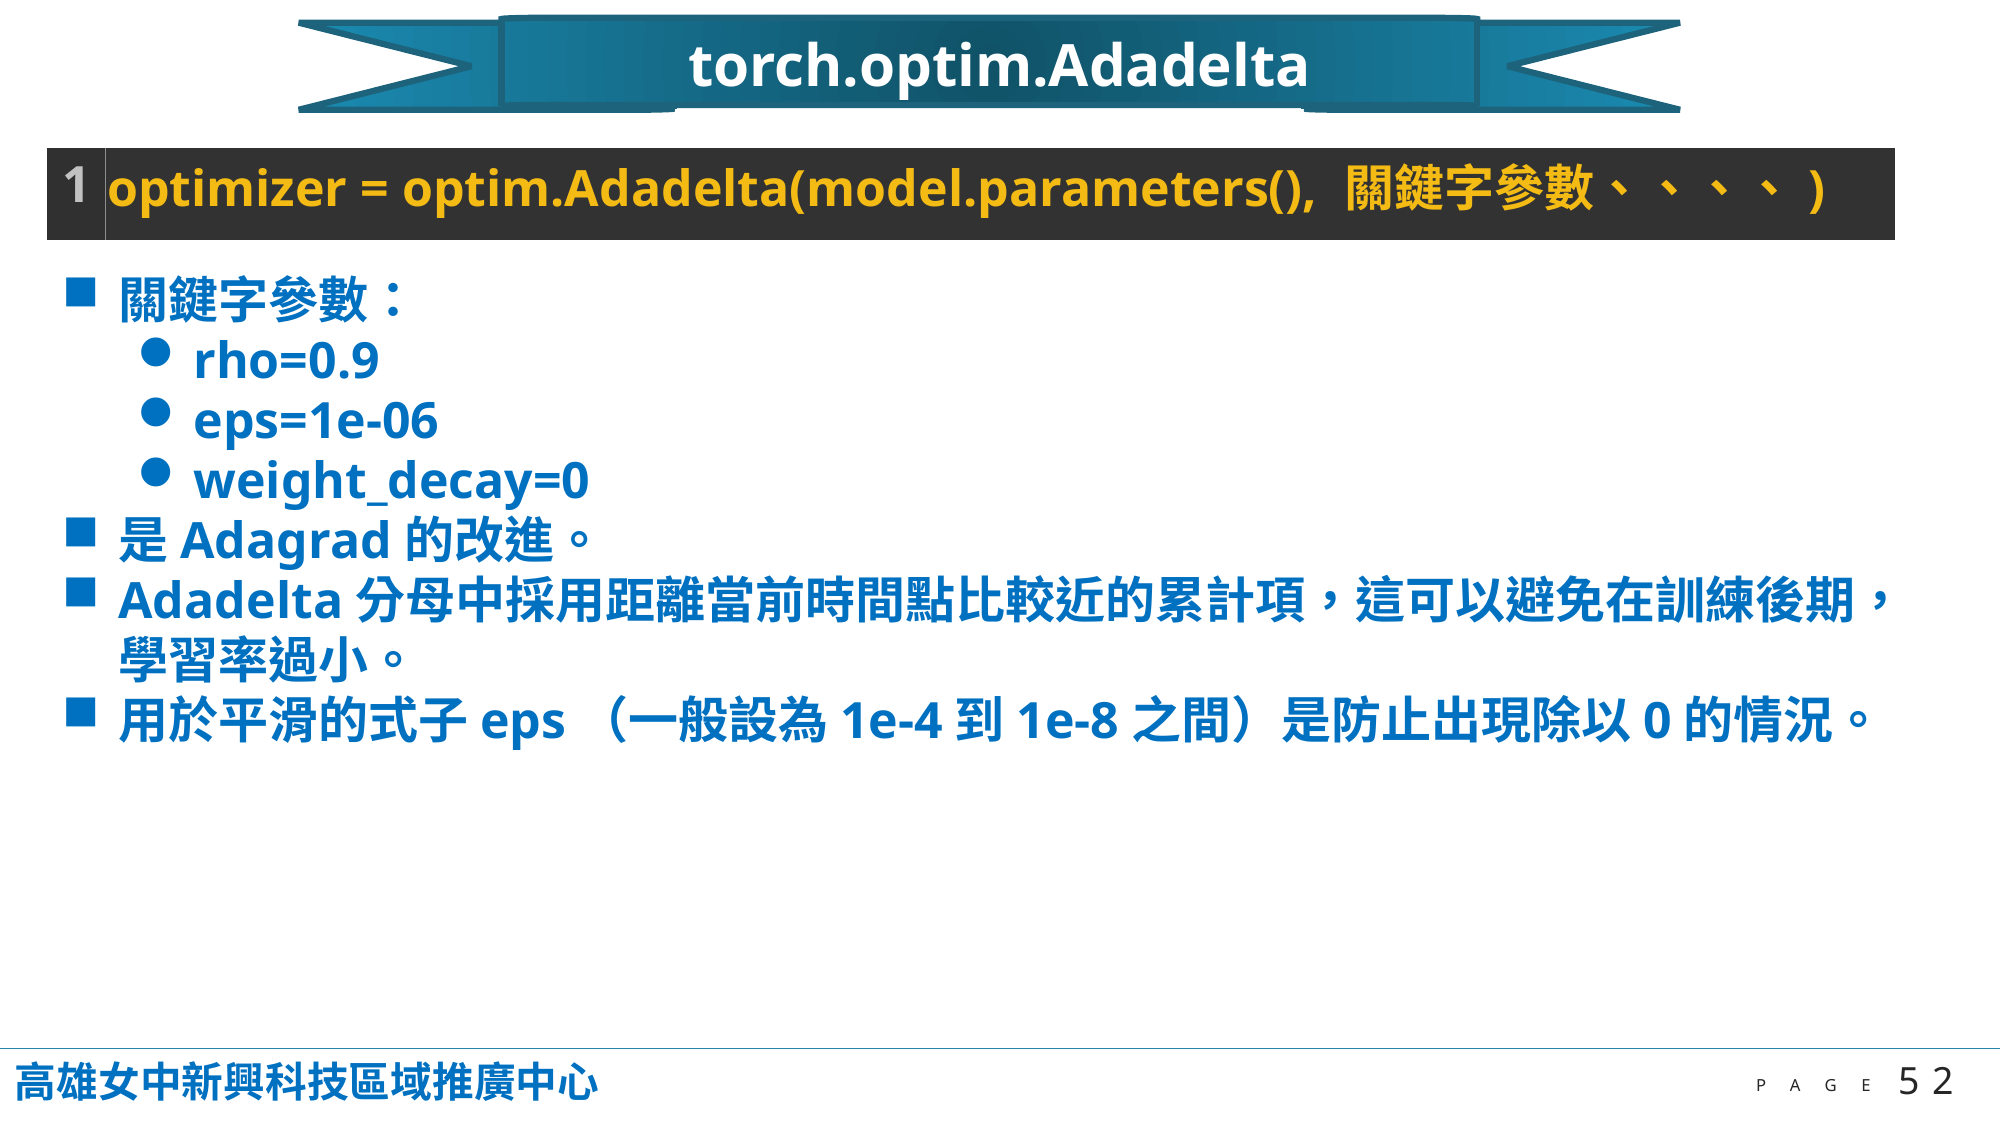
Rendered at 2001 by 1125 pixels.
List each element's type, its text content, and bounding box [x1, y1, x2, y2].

table_header optimizer = optim.Adadelta(model.parameters(), 關鍵字參數、、、、) [106, 148, 1895, 240]
text_box 高雄女中新興科技區域推廣中心 [0, 1049, 636, 1113]
table_header 1 [47, 148, 105, 240]
text_box 關鍵字參數： rho=0.9 eps=1e-06 weight_decay=0 是Adagrad的改進。 Adadelta分母中採用距離當前時間點比較近的累計項，這可以避免在訓練後期，學習率過小。 用於平滑的式子eps（一般設為1e-4到1e-8之間）是防止出現除以0的情況。 [47, 261, 1895, 756]
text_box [298, 17, 1680, 110]
